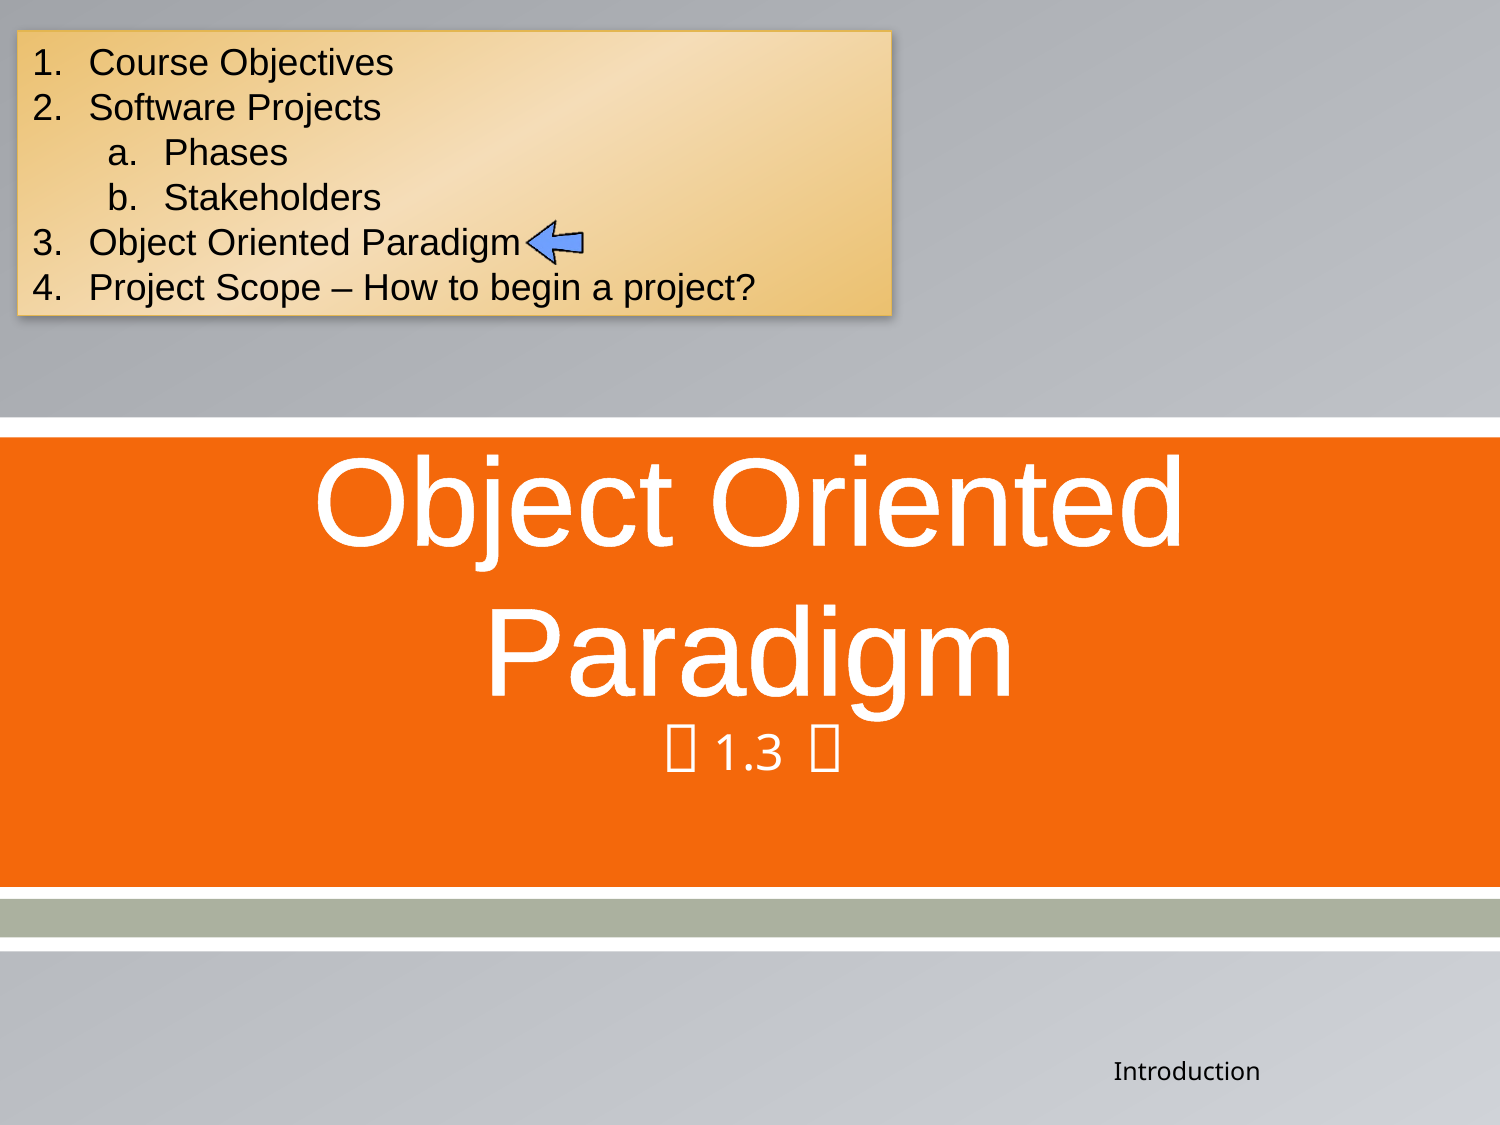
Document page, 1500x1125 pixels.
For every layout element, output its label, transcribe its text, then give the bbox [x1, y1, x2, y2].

slide_number 1.3 [649, 720, 849, 780]
text_box Course Objectives Software Projects Phases Stakeholders Object Oriented Paradigm Project Scope – How to begin a project? [17, 30, 892, 316]
footer Introduction [950, 1042, 1425, 1103]
title Object Oriented Paradigm [37, 487, 1463, 728]
picture [525, 219, 585, 266]
